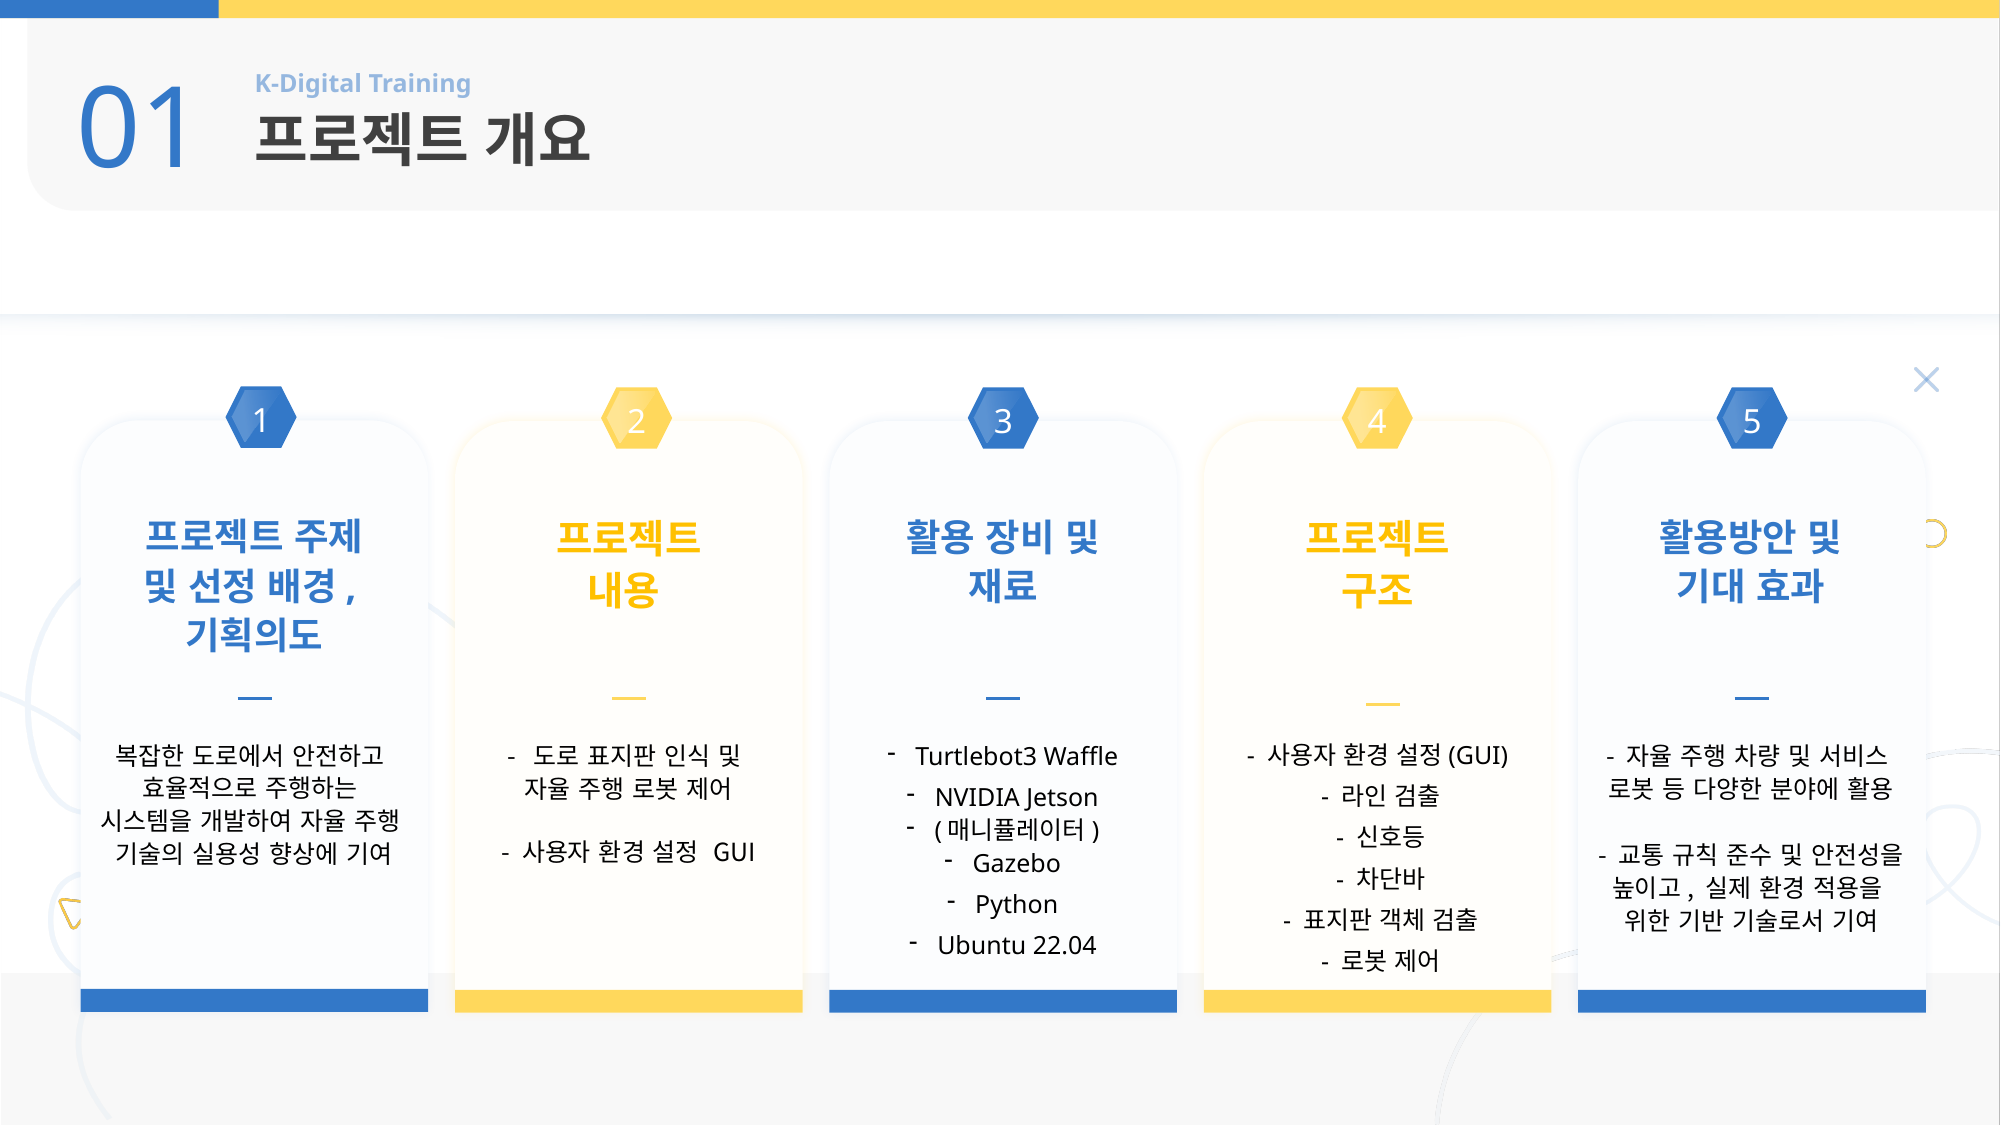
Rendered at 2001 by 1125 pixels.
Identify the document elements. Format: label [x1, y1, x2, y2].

text_box [80, 383, 429, 1013]
text_box [61, 54, 1038, 190]
text_box [1577, 384, 1927, 1014]
picture [0, 0, 2001, 1125]
text_box [1203, 384, 1552, 1014]
text_box [828, 384, 1178, 1036]
text_box [454, 384, 803, 1014]
